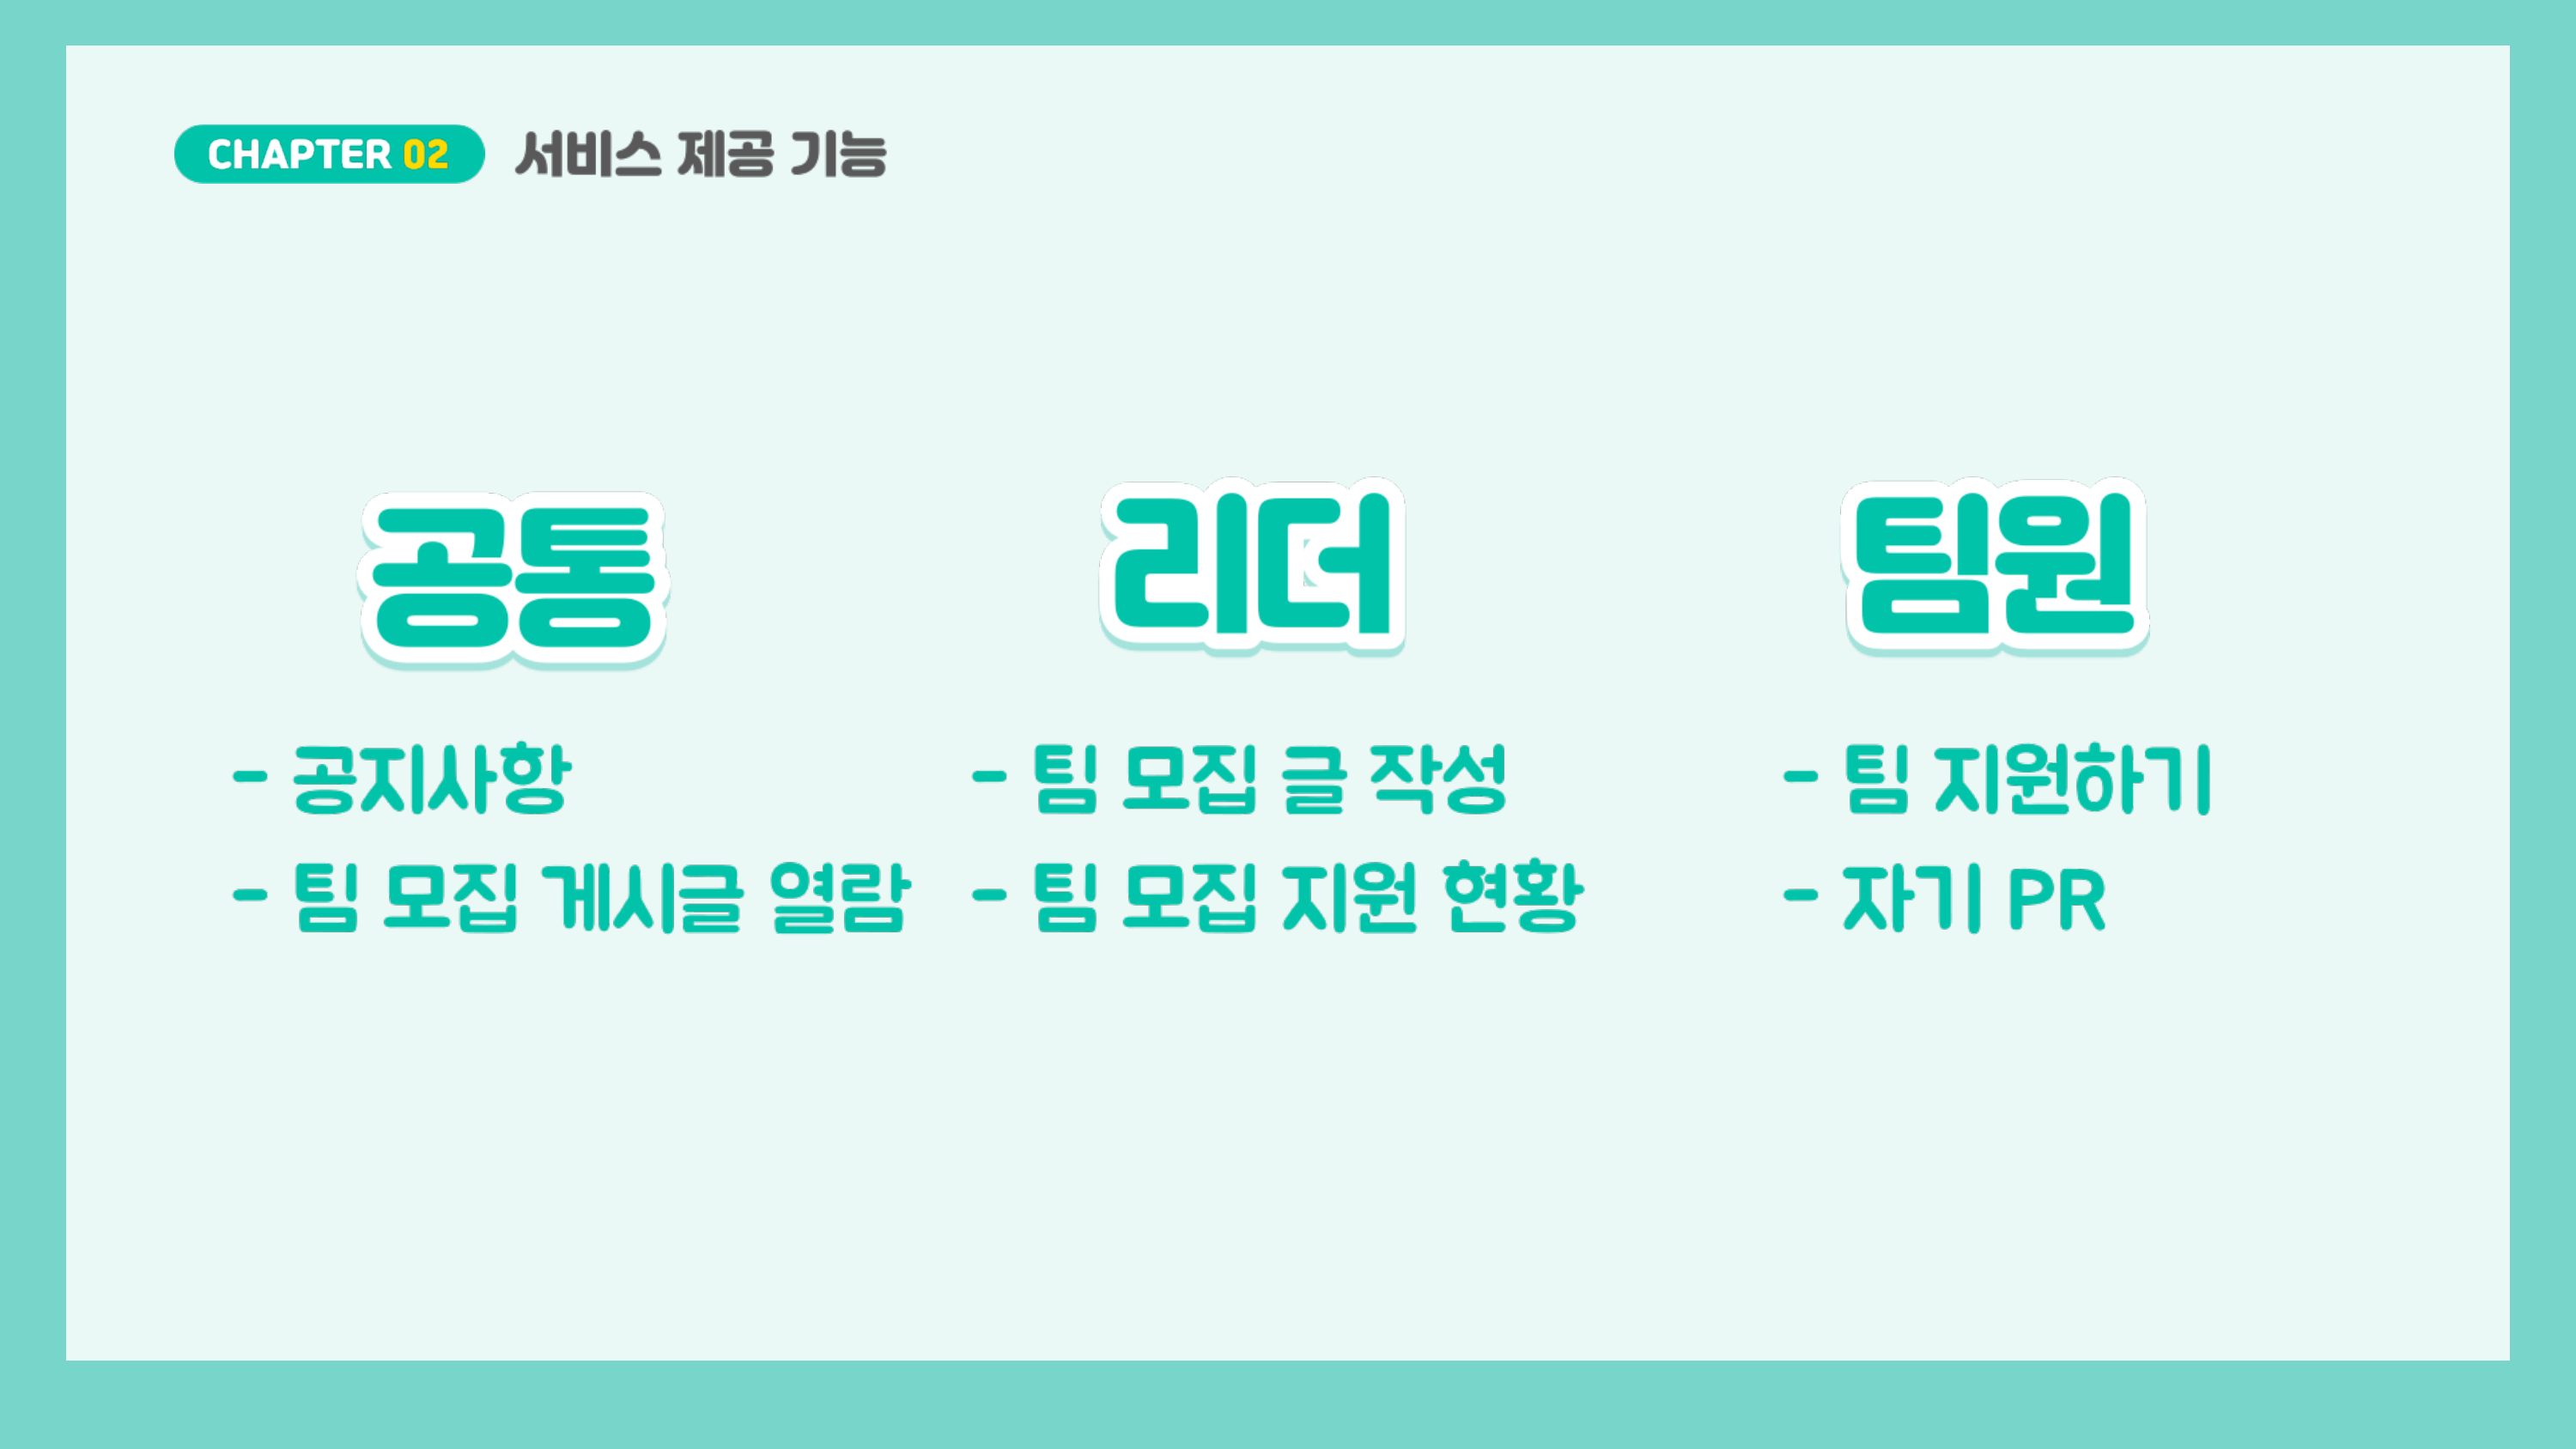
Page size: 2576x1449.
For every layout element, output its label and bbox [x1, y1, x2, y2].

picture [216, 415, 951, 1087]
text_box [173, 124, 485, 184]
picture [507, 112, 911, 202]
picture [1766, 402, 2319, 1087]
picture [956, 402, 1624, 1087]
text_box [65, 45, 2510, 1361]
